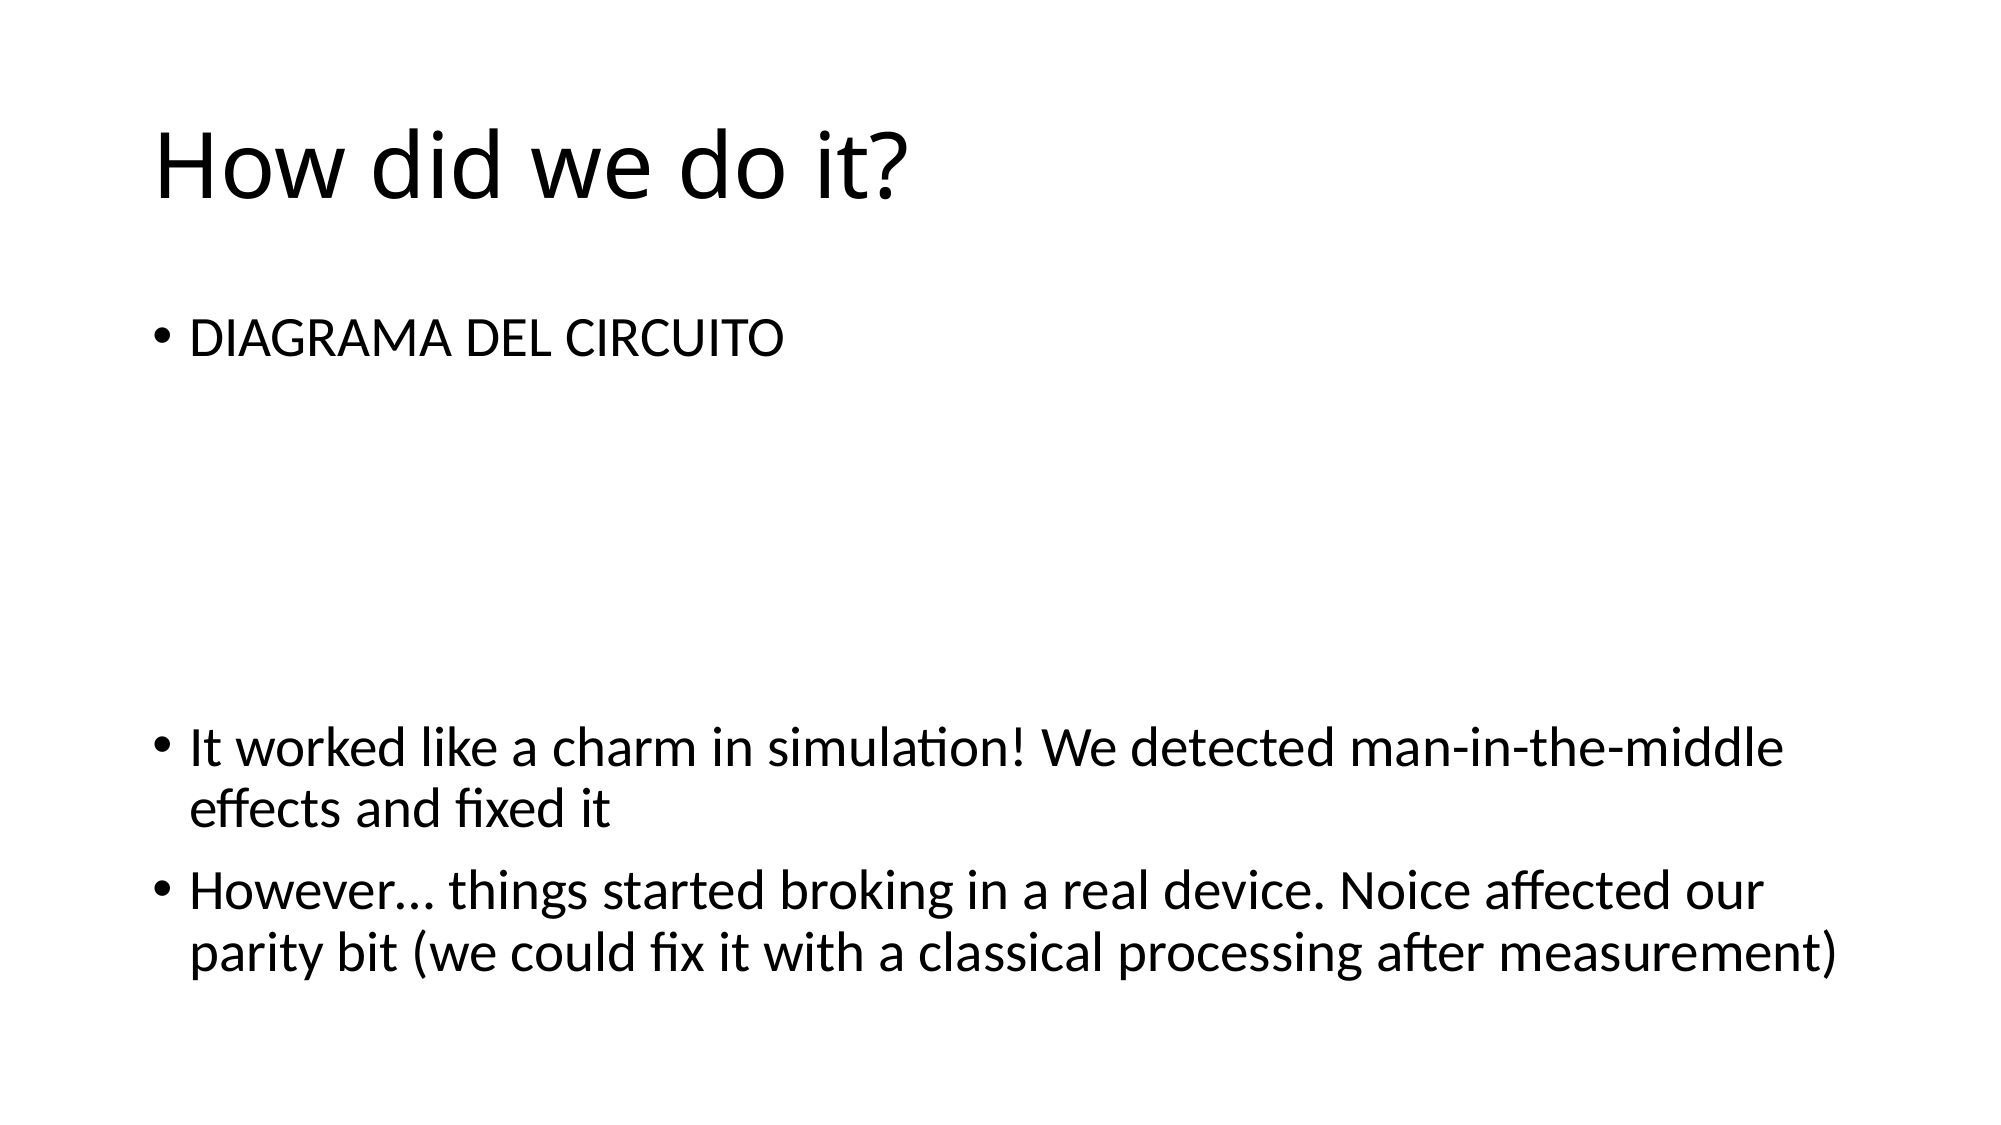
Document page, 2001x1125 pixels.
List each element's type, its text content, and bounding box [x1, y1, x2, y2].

title How did we do it? [137, 59, 1863, 278]
list DIAGRAMA DEL CIRCUITO It worked like a charm in simulation! We detected man-in-the-middle effects and fixed it However… things started broking in a real device. Noice affected our parity bit (we could fix it with a classical processing after measurement) [137, 299, 1863, 1014]
